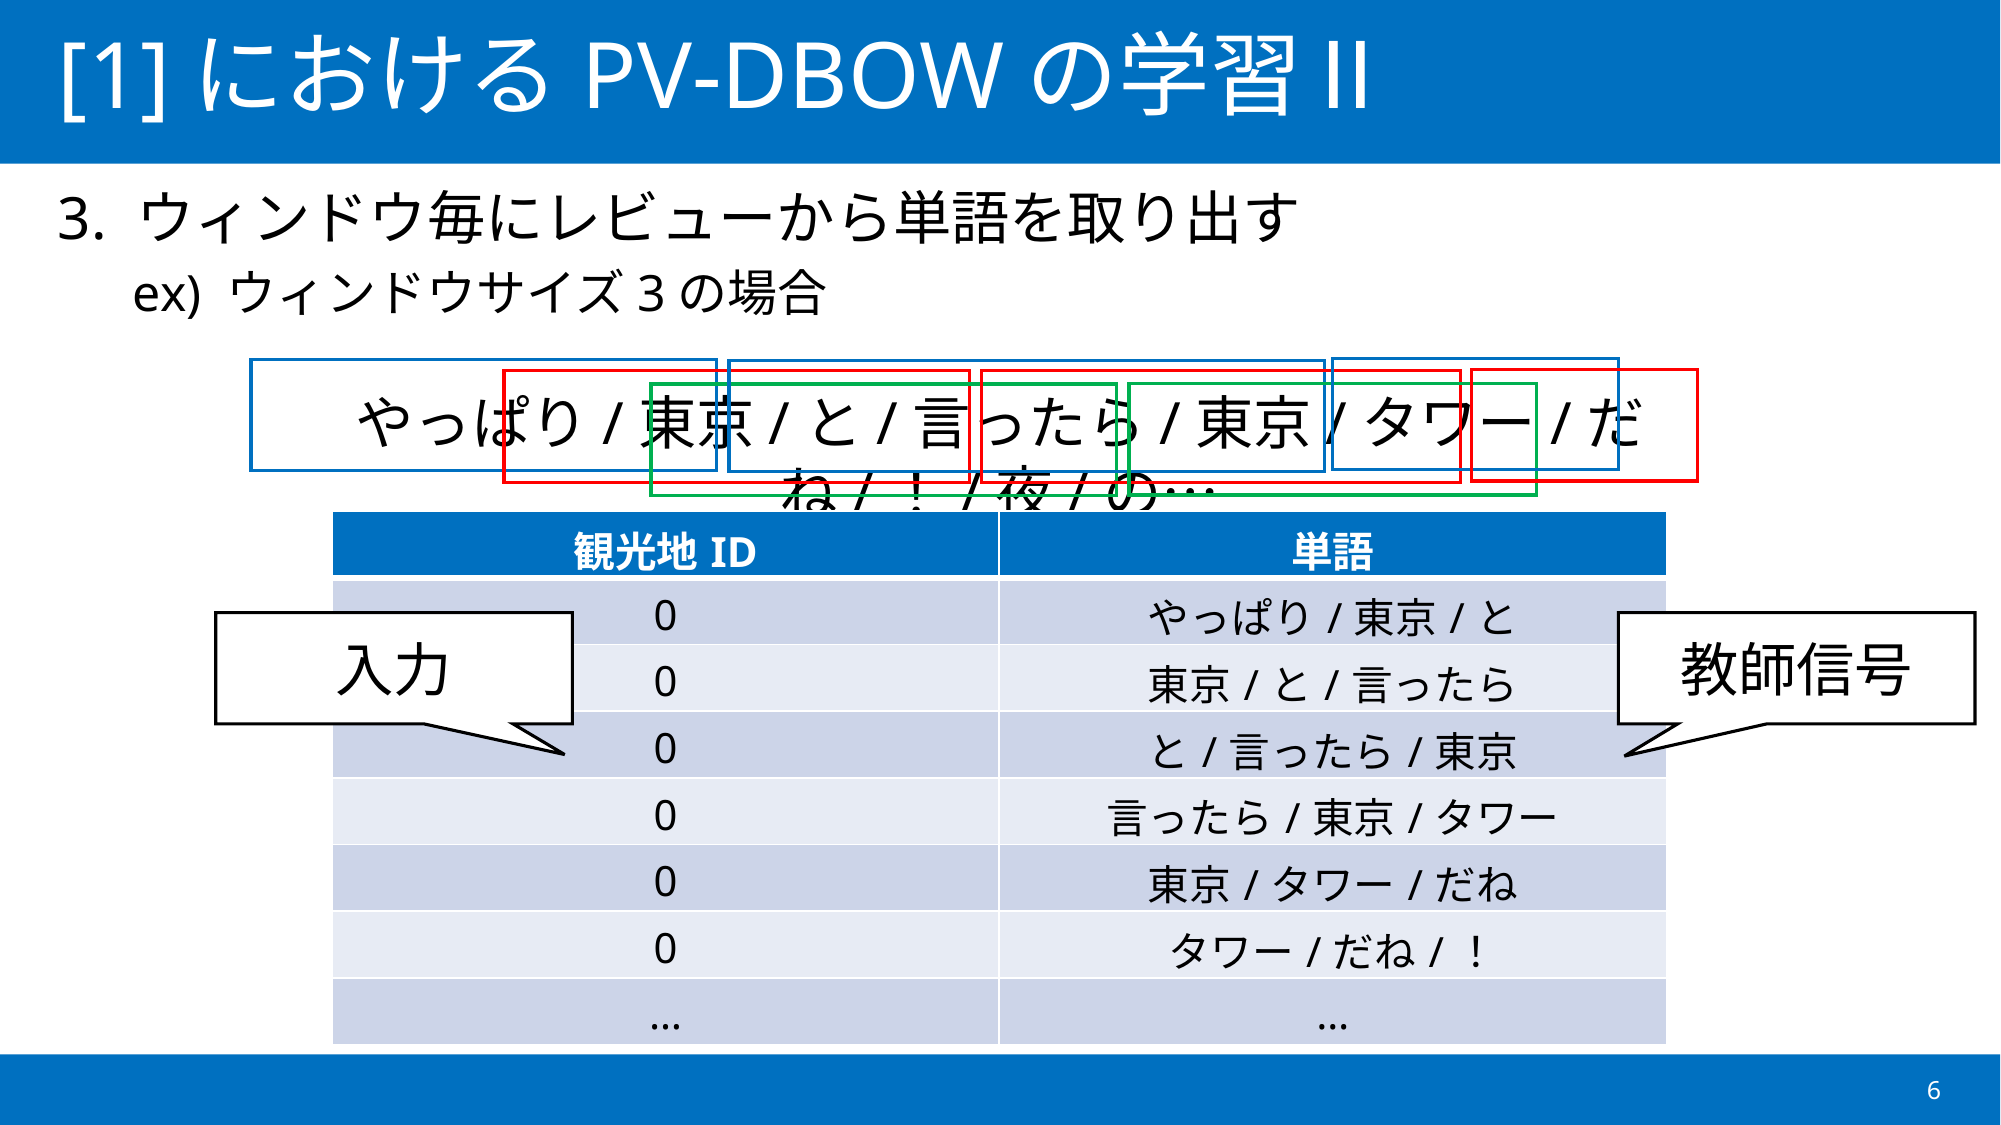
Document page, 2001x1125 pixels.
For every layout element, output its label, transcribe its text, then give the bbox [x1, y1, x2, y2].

table_cell 0 [333, 845, 998, 910]
text_box [650, 383, 1117, 496]
table_cell 0 [333, 779, 998, 844]
text_box [1332, 358, 1619, 471]
text_box [1128, 383, 1538, 496]
table_header 単語 [1000, 512, 1666, 575]
table_cell … [1000, 979, 1666, 1044]
table_cell 0 [574, 645, 998, 710]
table_cell タワー/だね/！ [1000, 912, 1666, 977]
table_cell やっぱり/東京/と [1000, 581, 1666, 644]
table_cell 東京/タワー/だね [1000, 845, 1666, 910]
text_box [728, 359, 1325, 472]
text_box [1470, 369, 1698, 482]
text_box 教師信号 [1617, 611, 1977, 758]
table_cell 0 [333, 712, 998, 777]
table_cell 0 [333, 912, 998, 977]
text_box やっぱり/東京/と/言ったら/東京/タワー/だね/！/夜/の… [230, 378, 1770, 534]
text_box [503, 370, 728, 483]
title [1]におけるPV-DBOWの学習Ⅱ [42, 8, 1957, 149]
table_cell 0 [333, 581, 998, 644]
table_cell 東京/と/言ったら [1000, 645, 1617, 710]
slide_number 6 [1506, 1061, 1957, 1122]
table_cell 言ったら/東京/タワー [1000, 779, 1666, 844]
list 3. ウィンドウ毎にレビューから単語を取り出す ex) ウィンドウサイズ3の場合 [42, 173, 1957, 1040]
text_box [981, 370, 1332, 483]
table_cell と/言ったら/東京 [1000, 712, 1666, 777]
table_cell … [333, 979, 998, 1044]
table_header 観光地ID [333, 512, 998, 575]
text_box 入力 [214, 611, 574, 756]
text_box [250, 359, 717, 472]
